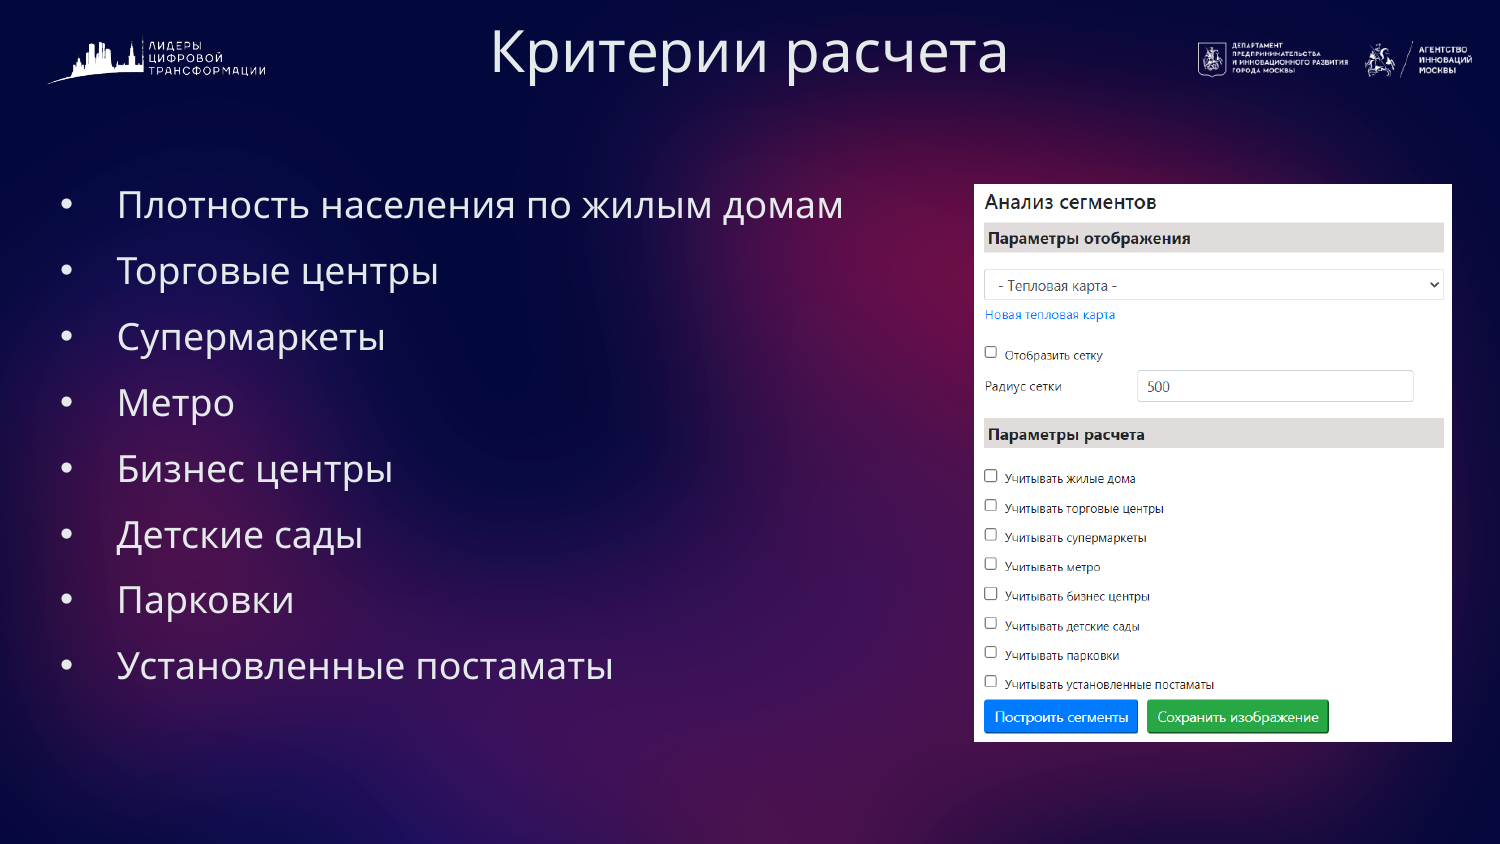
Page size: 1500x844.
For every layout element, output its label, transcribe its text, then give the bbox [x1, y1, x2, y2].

picture [0, 0, 1500, 844]
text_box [44, 32, 266, 86]
list Критерии расчета [360, 7, 1140, 126]
subtitle Плотность населения по жилым домам Торговые центры Супермаркеты Метро Бизнес центры Детские сады Парковки Установленные постаматы [45, 173, 904, 753]
